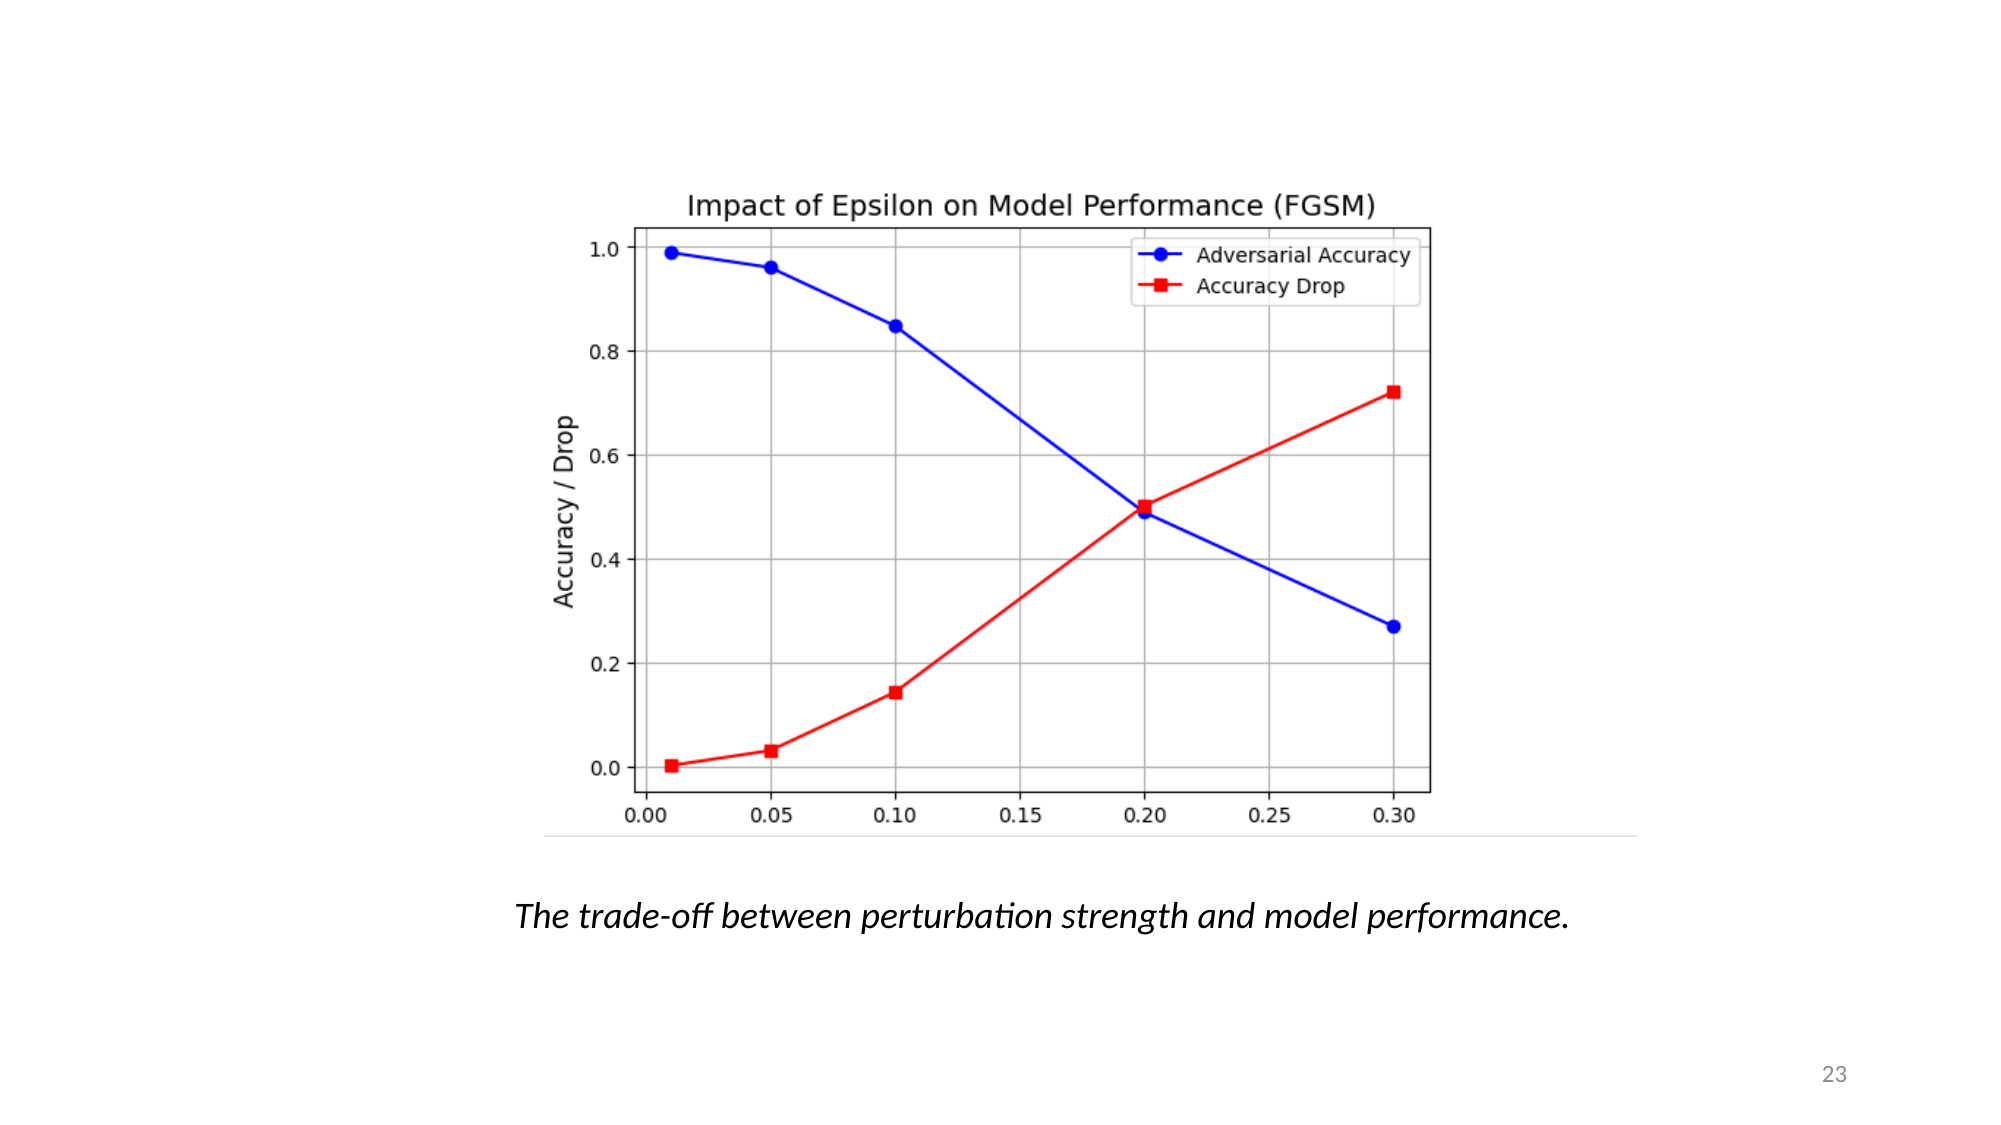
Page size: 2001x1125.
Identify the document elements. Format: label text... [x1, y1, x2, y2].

text_box The trade-off between perturbation strength and model performance. [499, 883, 1588, 989]
picture [543, 188, 1638, 838]
slide_number 23 [1412, 1042, 1863, 1103]
